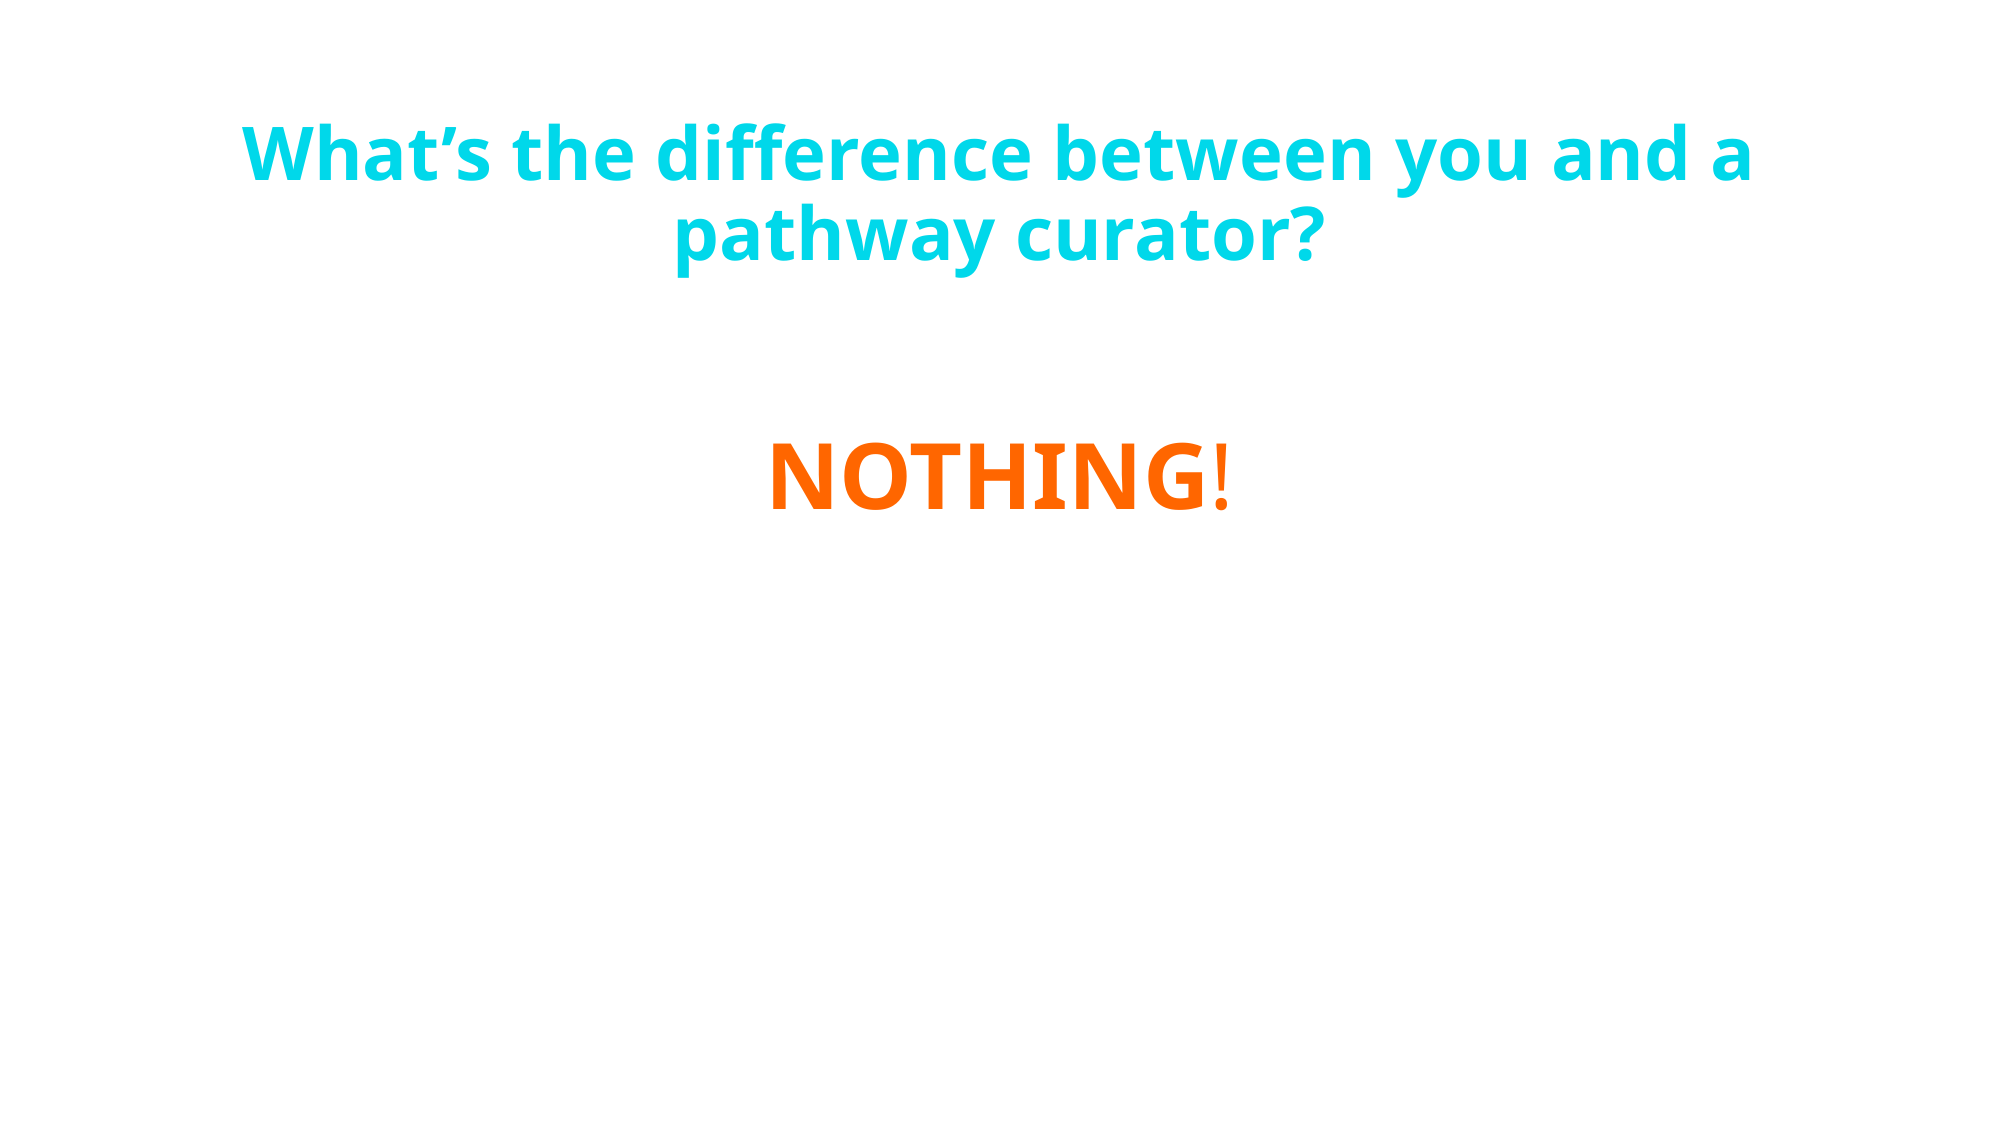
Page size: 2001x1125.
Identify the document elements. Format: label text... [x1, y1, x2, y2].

title What’s the difference between you and a pathway curator? [137, 116, 1863, 278]
list NOTHING! [137, 299, 1863, 1014]
